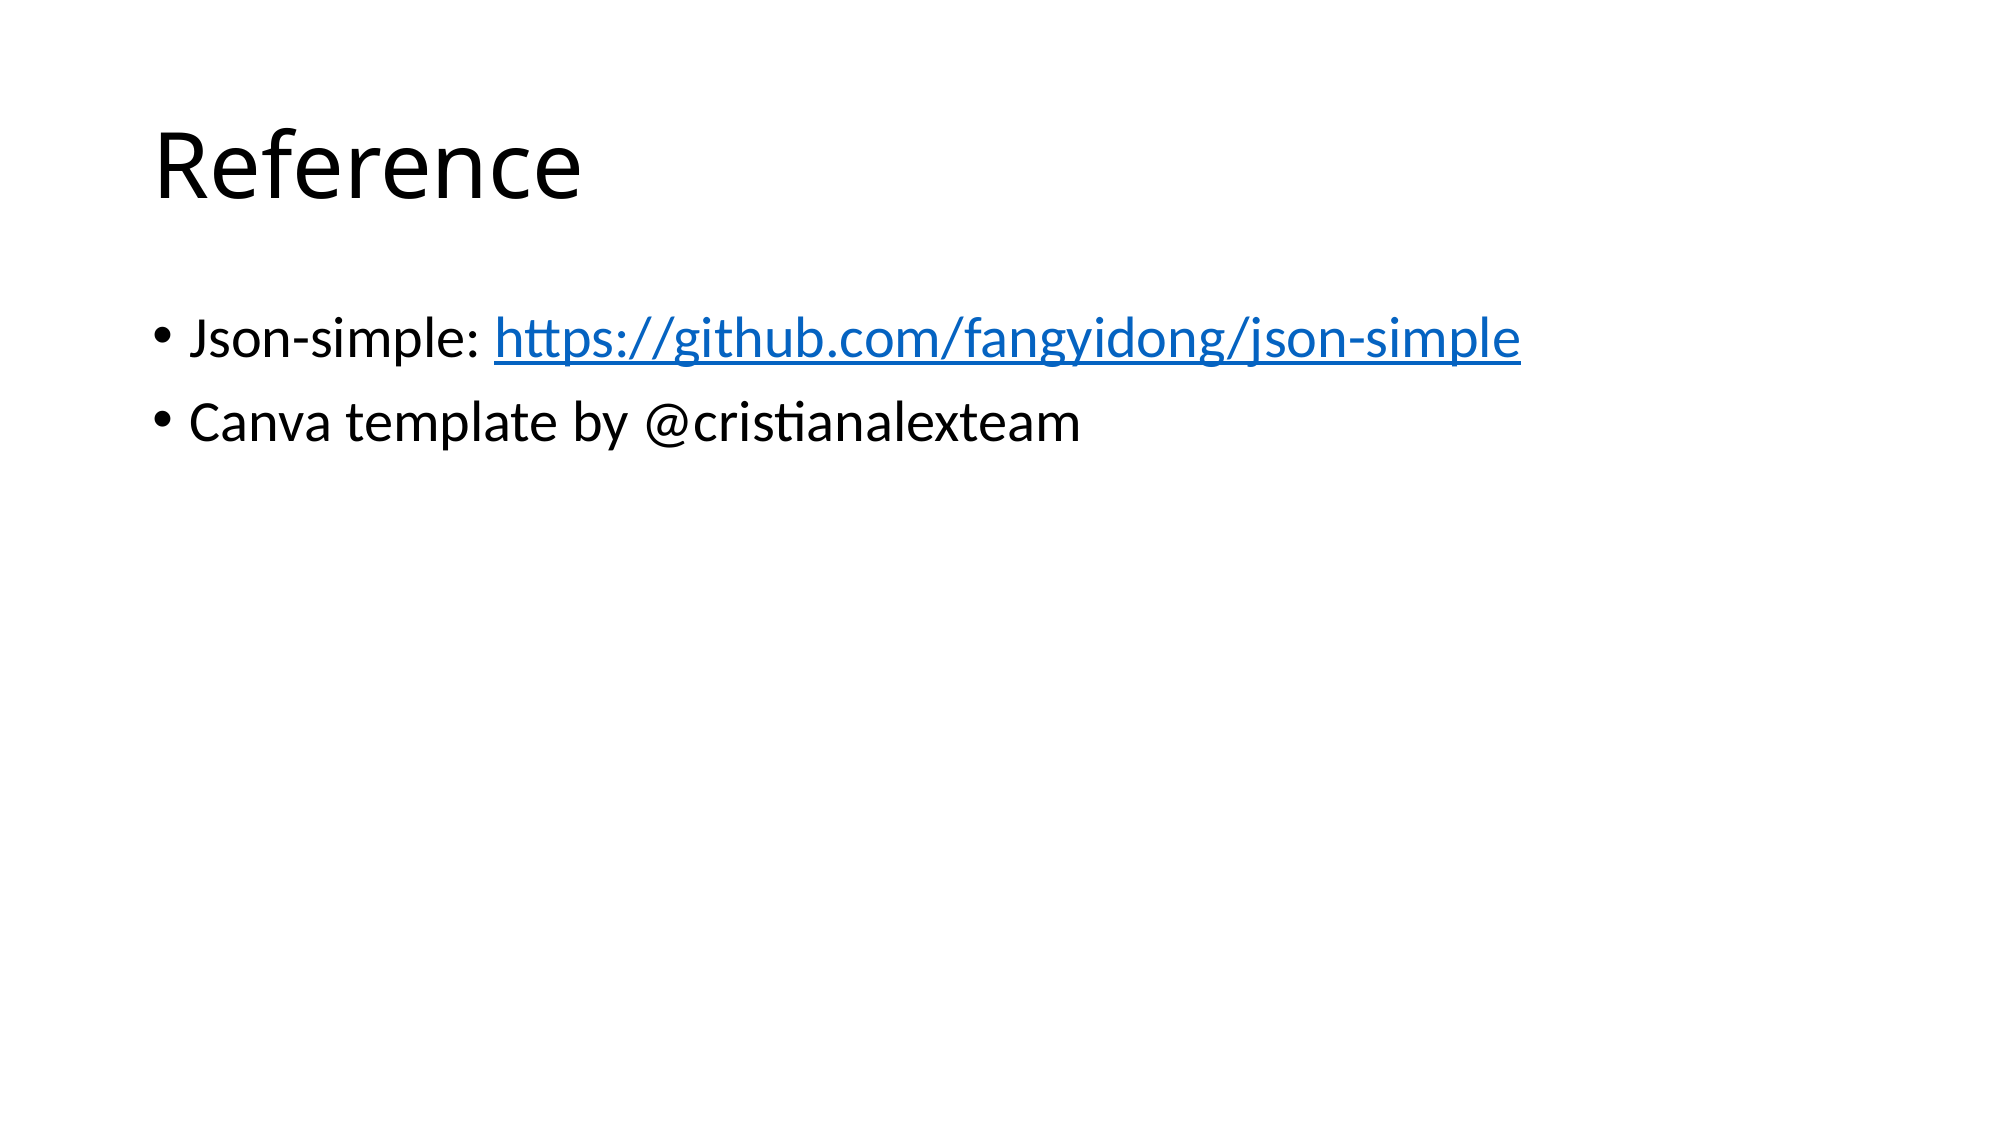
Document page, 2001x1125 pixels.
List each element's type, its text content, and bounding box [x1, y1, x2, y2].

list Json-simple: https://github.com/fangyidong/json-simple Canva template by @cristianalexteam [137, 299, 1863, 1014]
title Reference [137, 59, 1863, 278]
